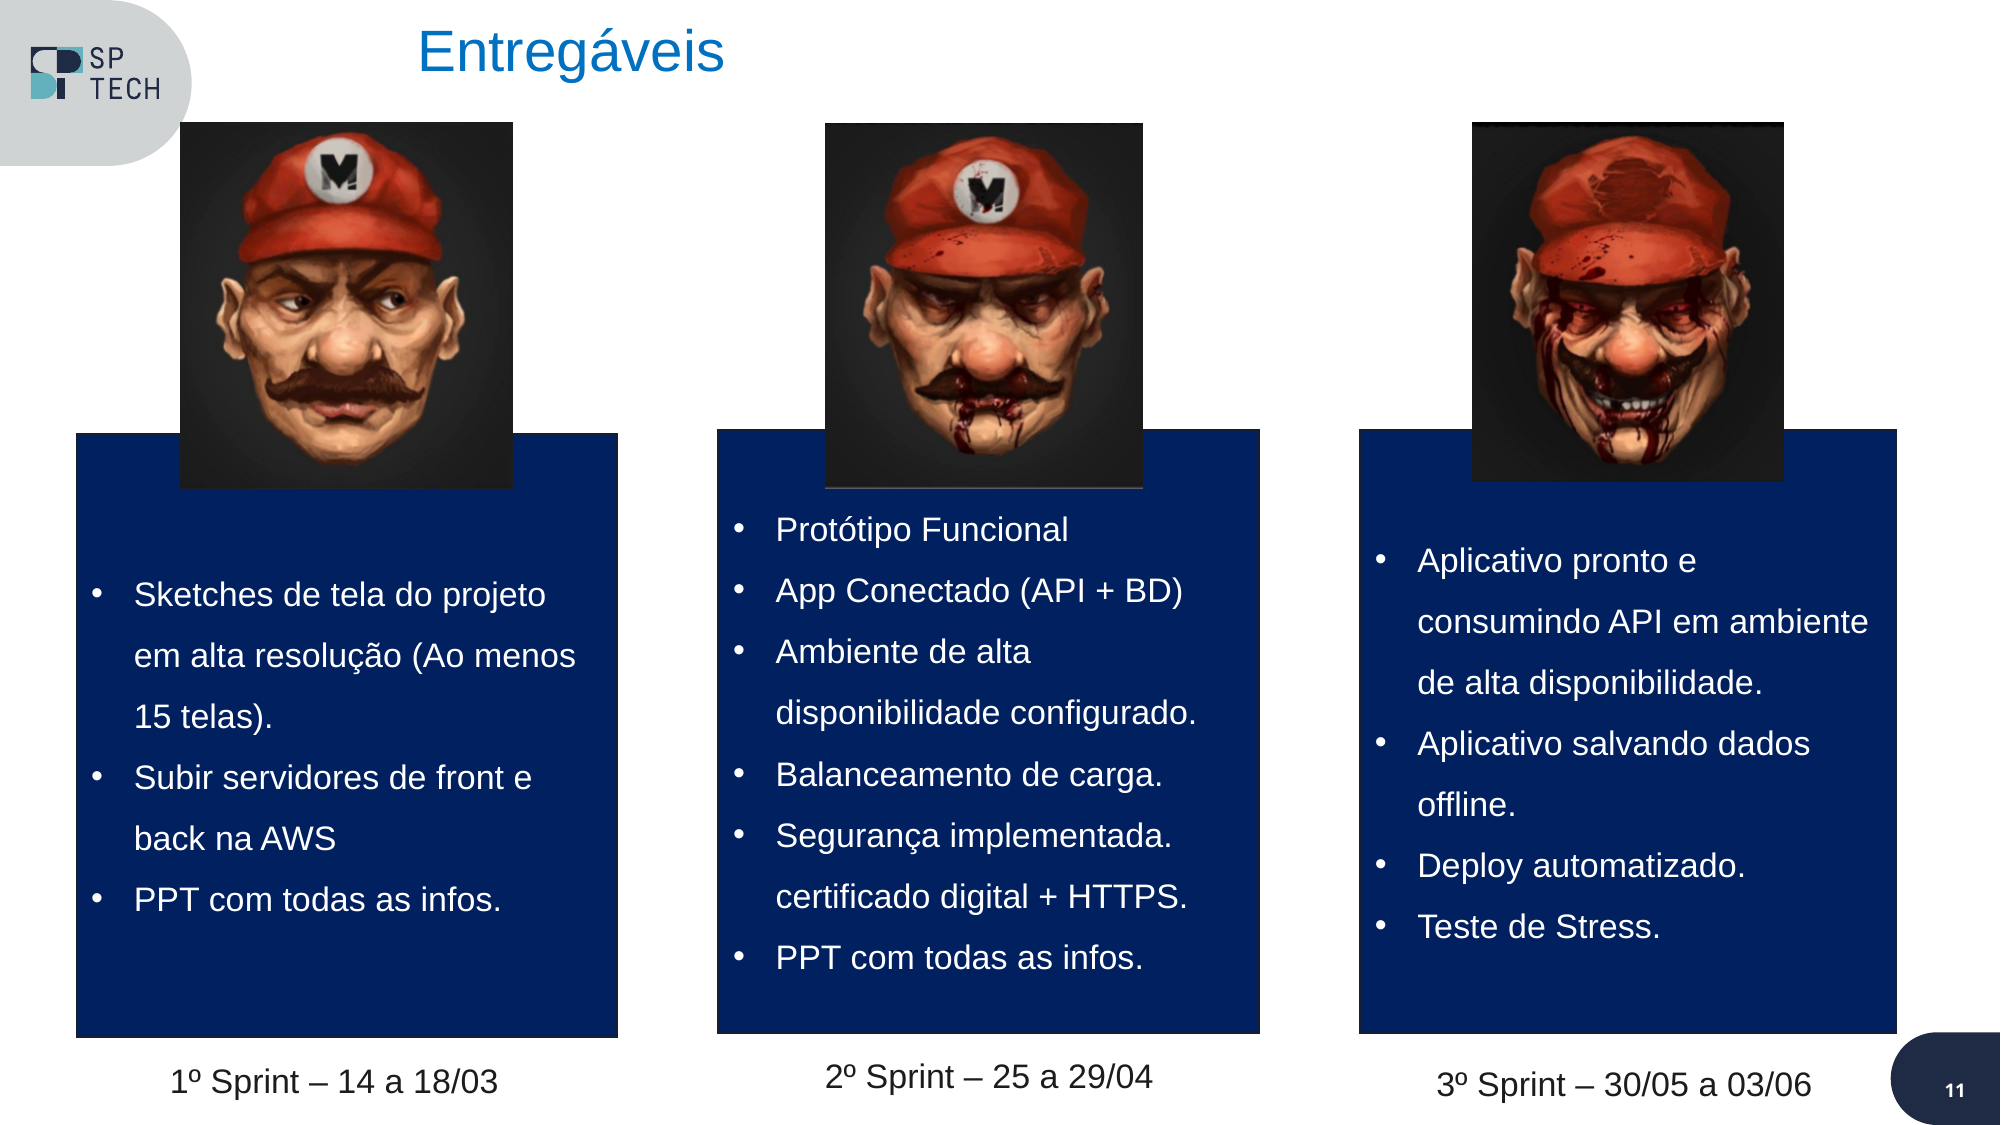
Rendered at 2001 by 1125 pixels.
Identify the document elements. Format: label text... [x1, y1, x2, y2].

text_box Sketches de tela do projeto em alta resolução (Ao menos 15 telas). Subir servidores de front e back na AWS PPT com todas as infos. [76, 433, 618, 1038]
text_box 3º Sprint – 30/05 a 03/06 [1421, 1055, 2000, 1111]
picture [1472, 122, 1784, 482]
text_box Entregáveis [402, 6, 1575, 91]
picture [825, 123, 1143, 489]
text_box 1º Sprint – 14 a 18/03 [155, 1052, 1156, 1108]
text_box Protótipo Funcional App Conectado (API + BD) Ambiente de alta disponibilidade configurado. Balanceamento de carga. Segurança implementada. certificado digital + HTTPS. PPT com todas as infos. [717, 429, 1260, 1034]
text_box 2º Sprint – 25 a 29/04 [810, 1047, 1811, 1103]
text_box Aplicativo pronto e consumindo API em ambiente de alta disponibilidade. Aplicativo salvando dados offline. Deploy automatizado. Teste de Stress. [1359, 429, 1897, 1034]
picture [180, 122, 513, 489]
